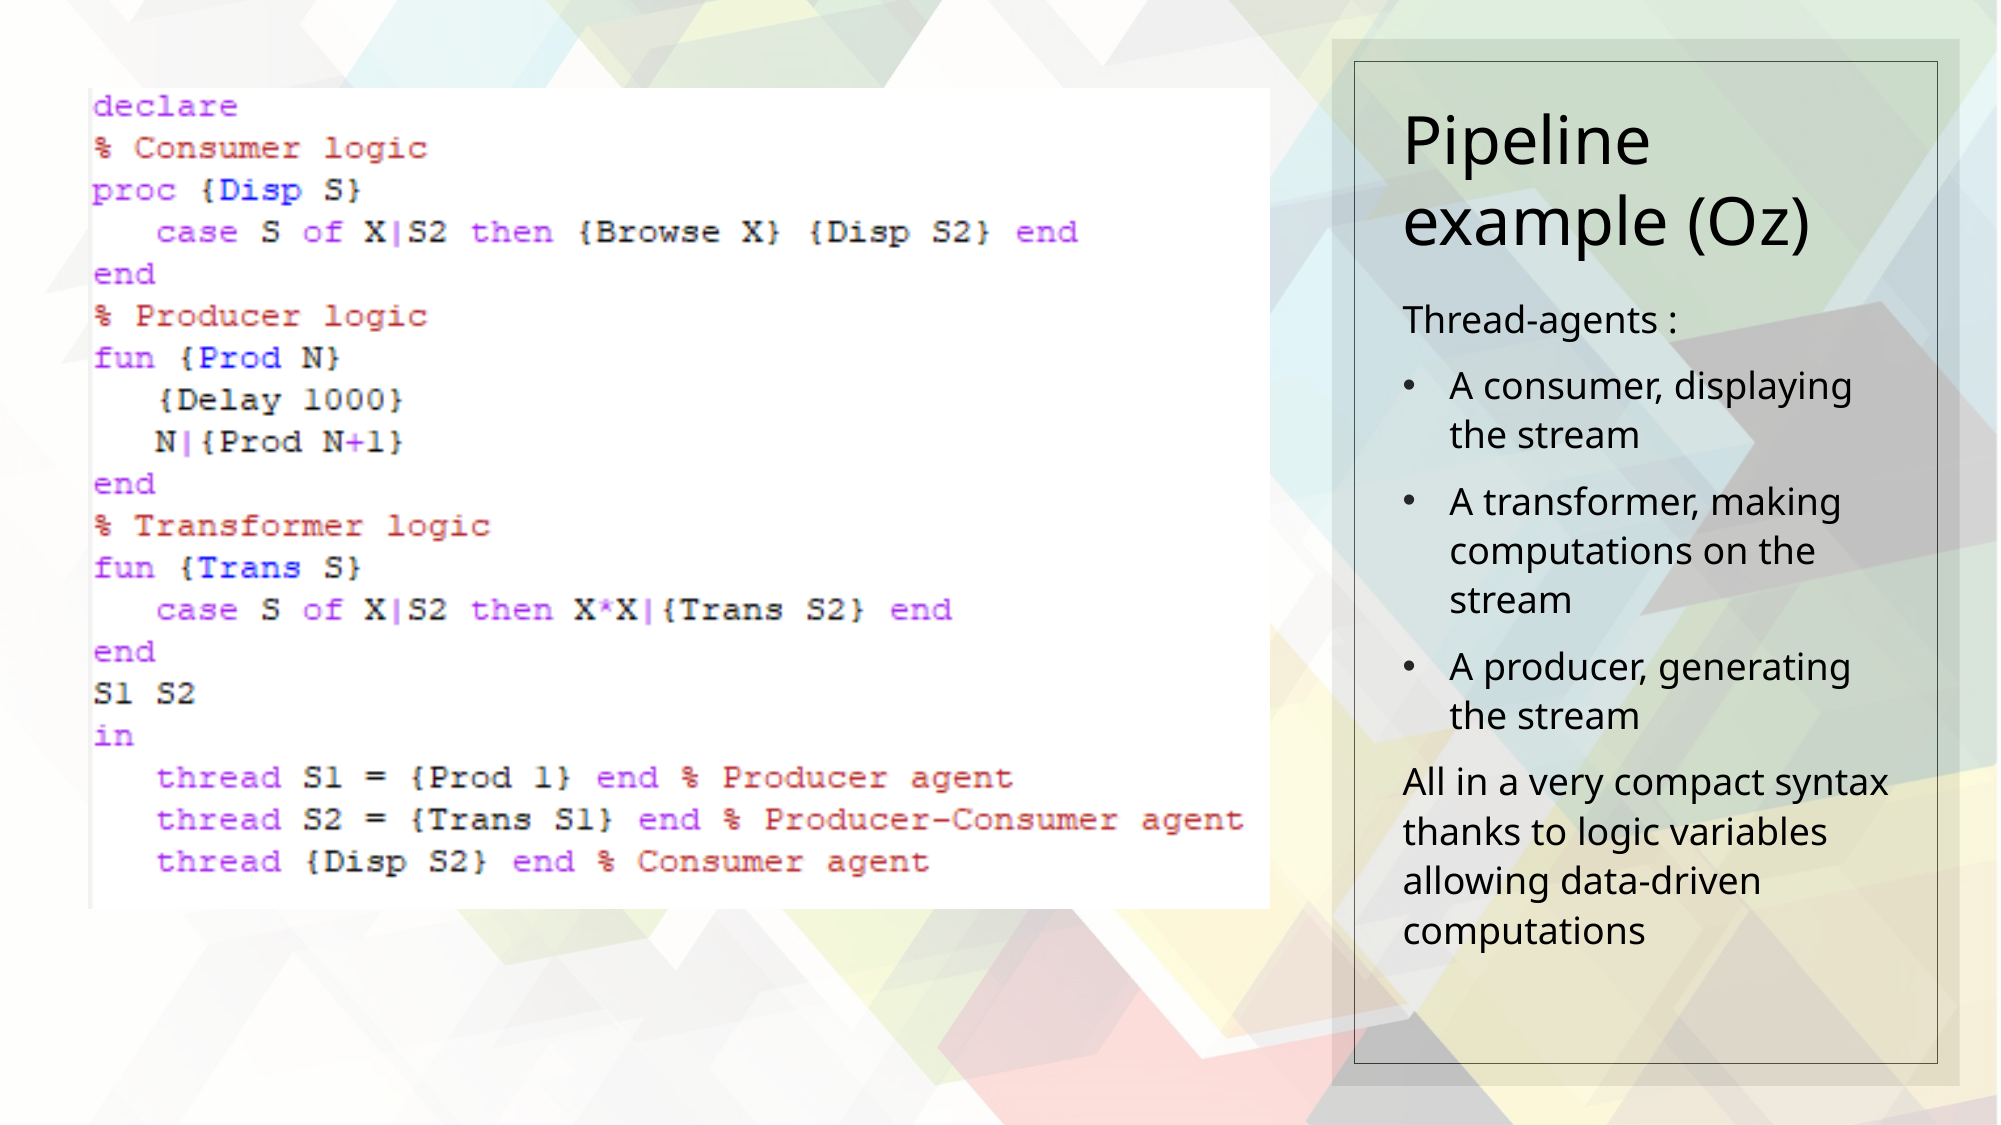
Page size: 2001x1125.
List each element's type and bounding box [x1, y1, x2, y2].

picture [0, 0, 2000, 1125]
list [88, 88, 1270, 909]
